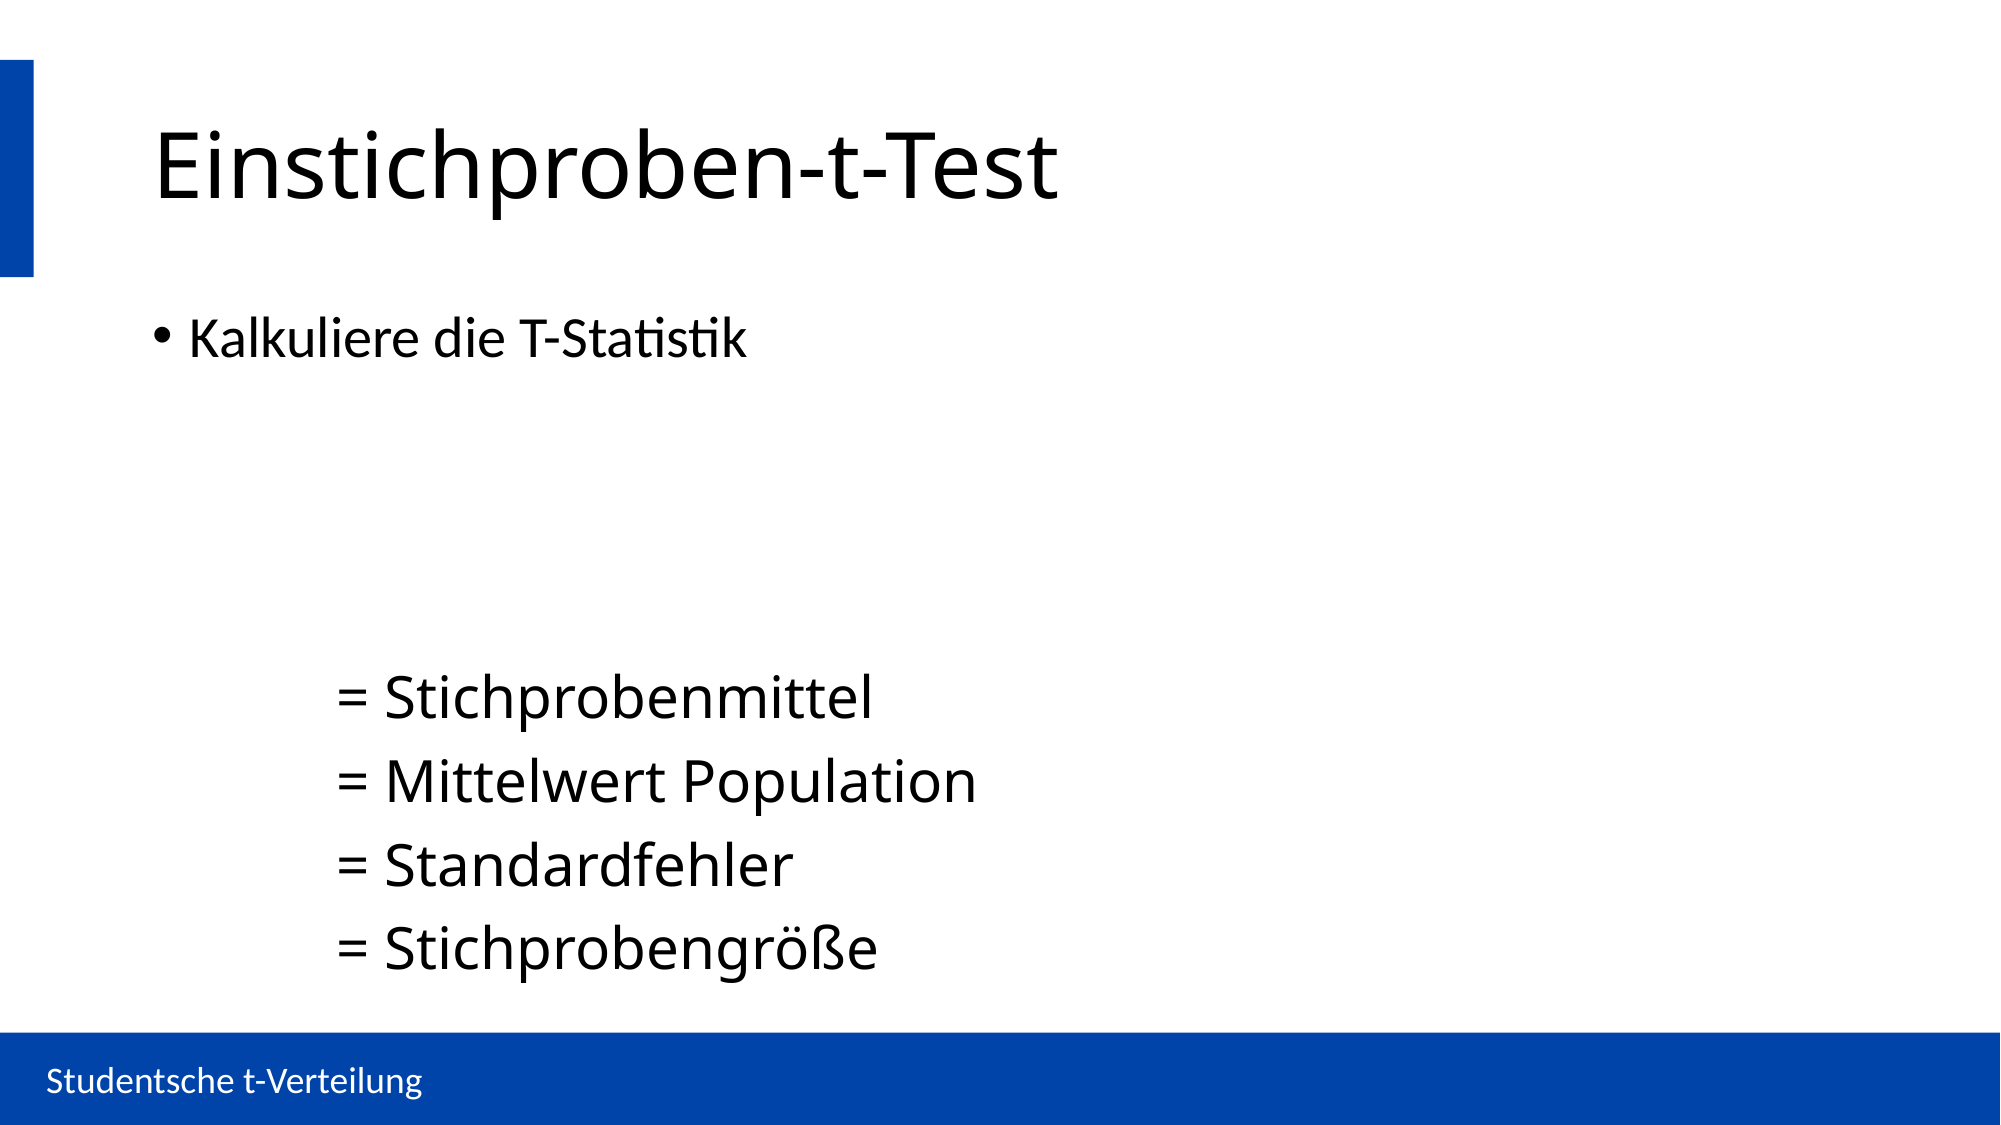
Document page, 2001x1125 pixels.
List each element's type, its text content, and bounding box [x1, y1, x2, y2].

title Einstichproben-t-Test [137, 59, 1863, 278]
footer Studentsche t-Verteilung [31, 1048, 1071, 1109]
